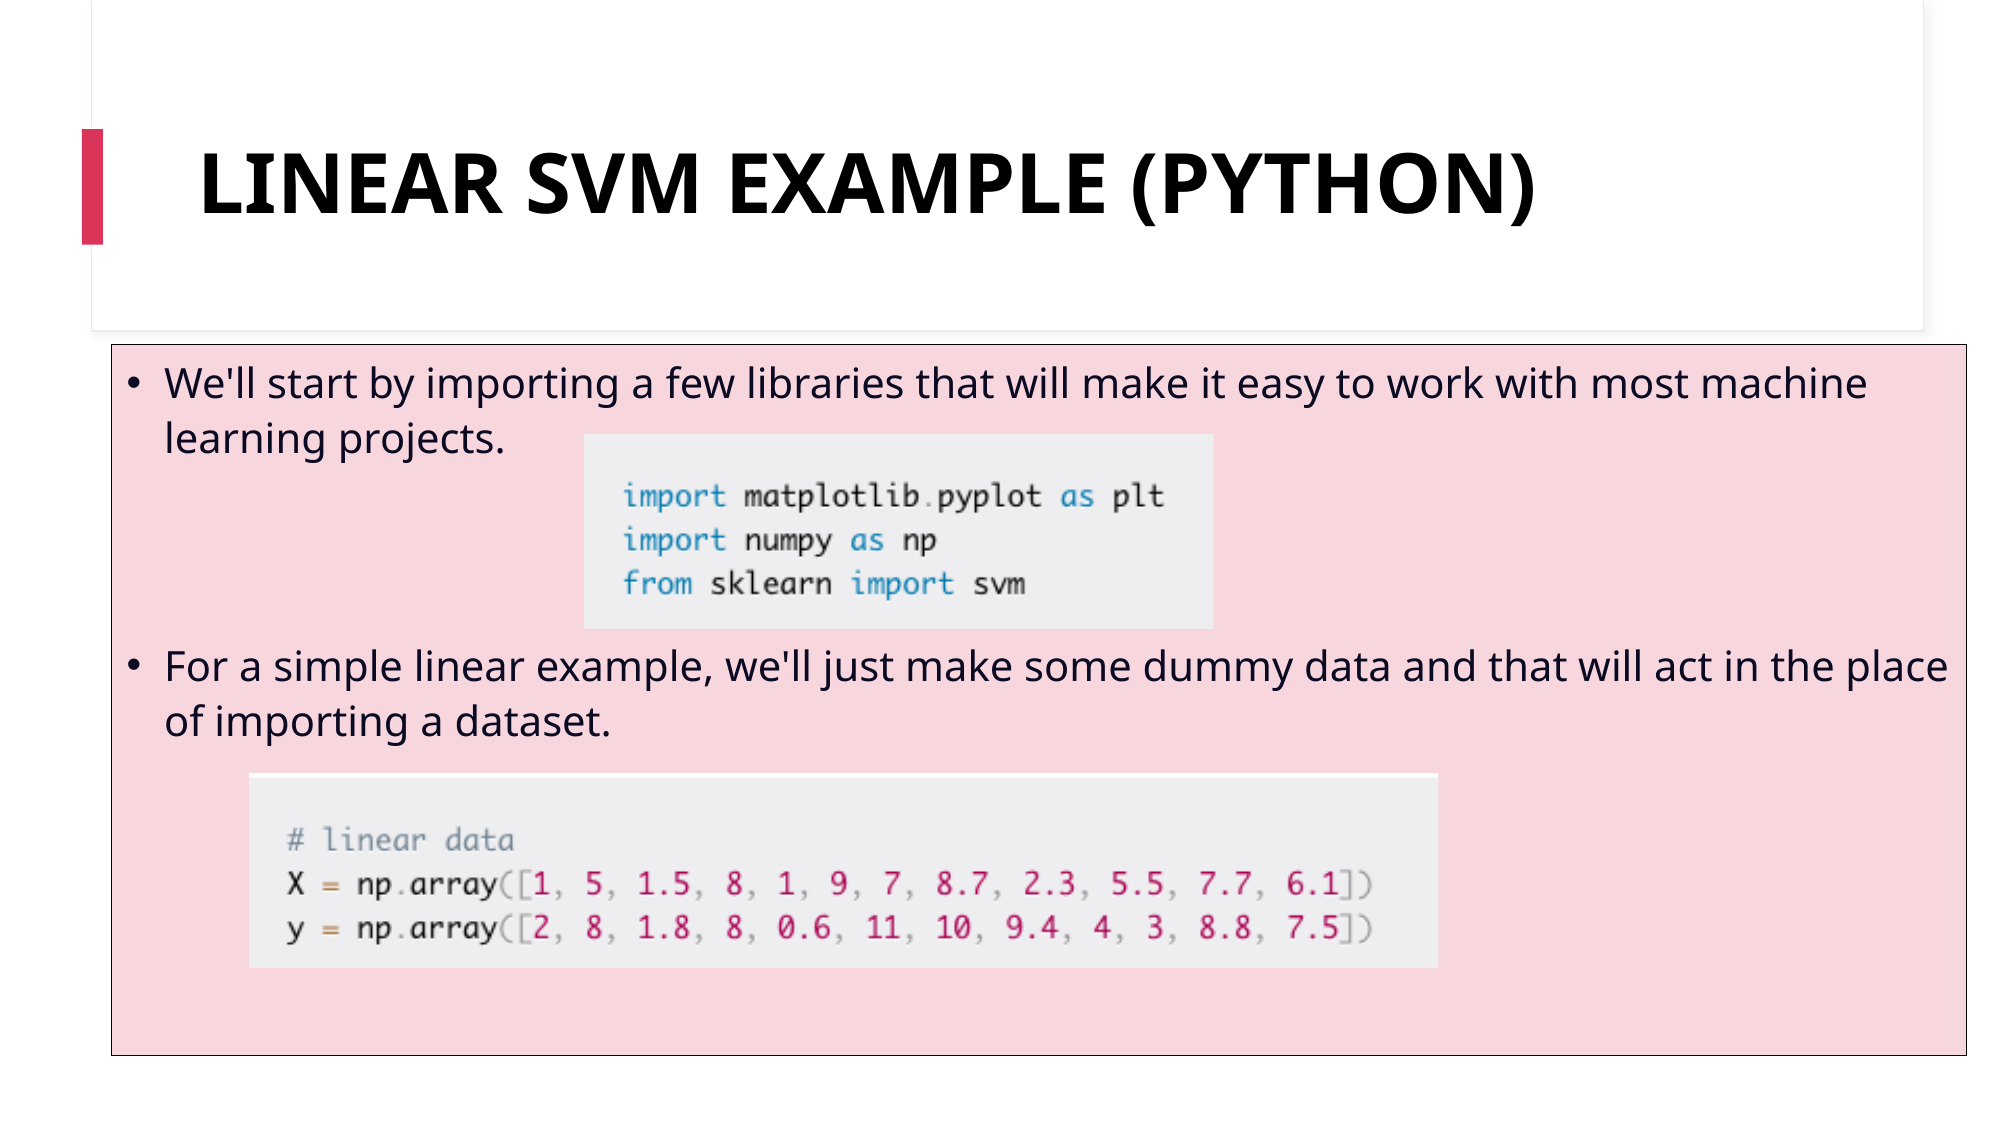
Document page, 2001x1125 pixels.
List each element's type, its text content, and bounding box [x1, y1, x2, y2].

picture [583, 434, 1214, 629]
picture [248, 773, 1439, 968]
title LINEAR SVM EXAMPLE (PYTHON) [183, 90, 1851, 284]
list We'll start by importing a few libraries that will make it easy to work with most machine learning projects. For a simple linear example, we'll just make some dummy data and that will act in the place of importing a dataset. [111, 344, 1967, 1056]
